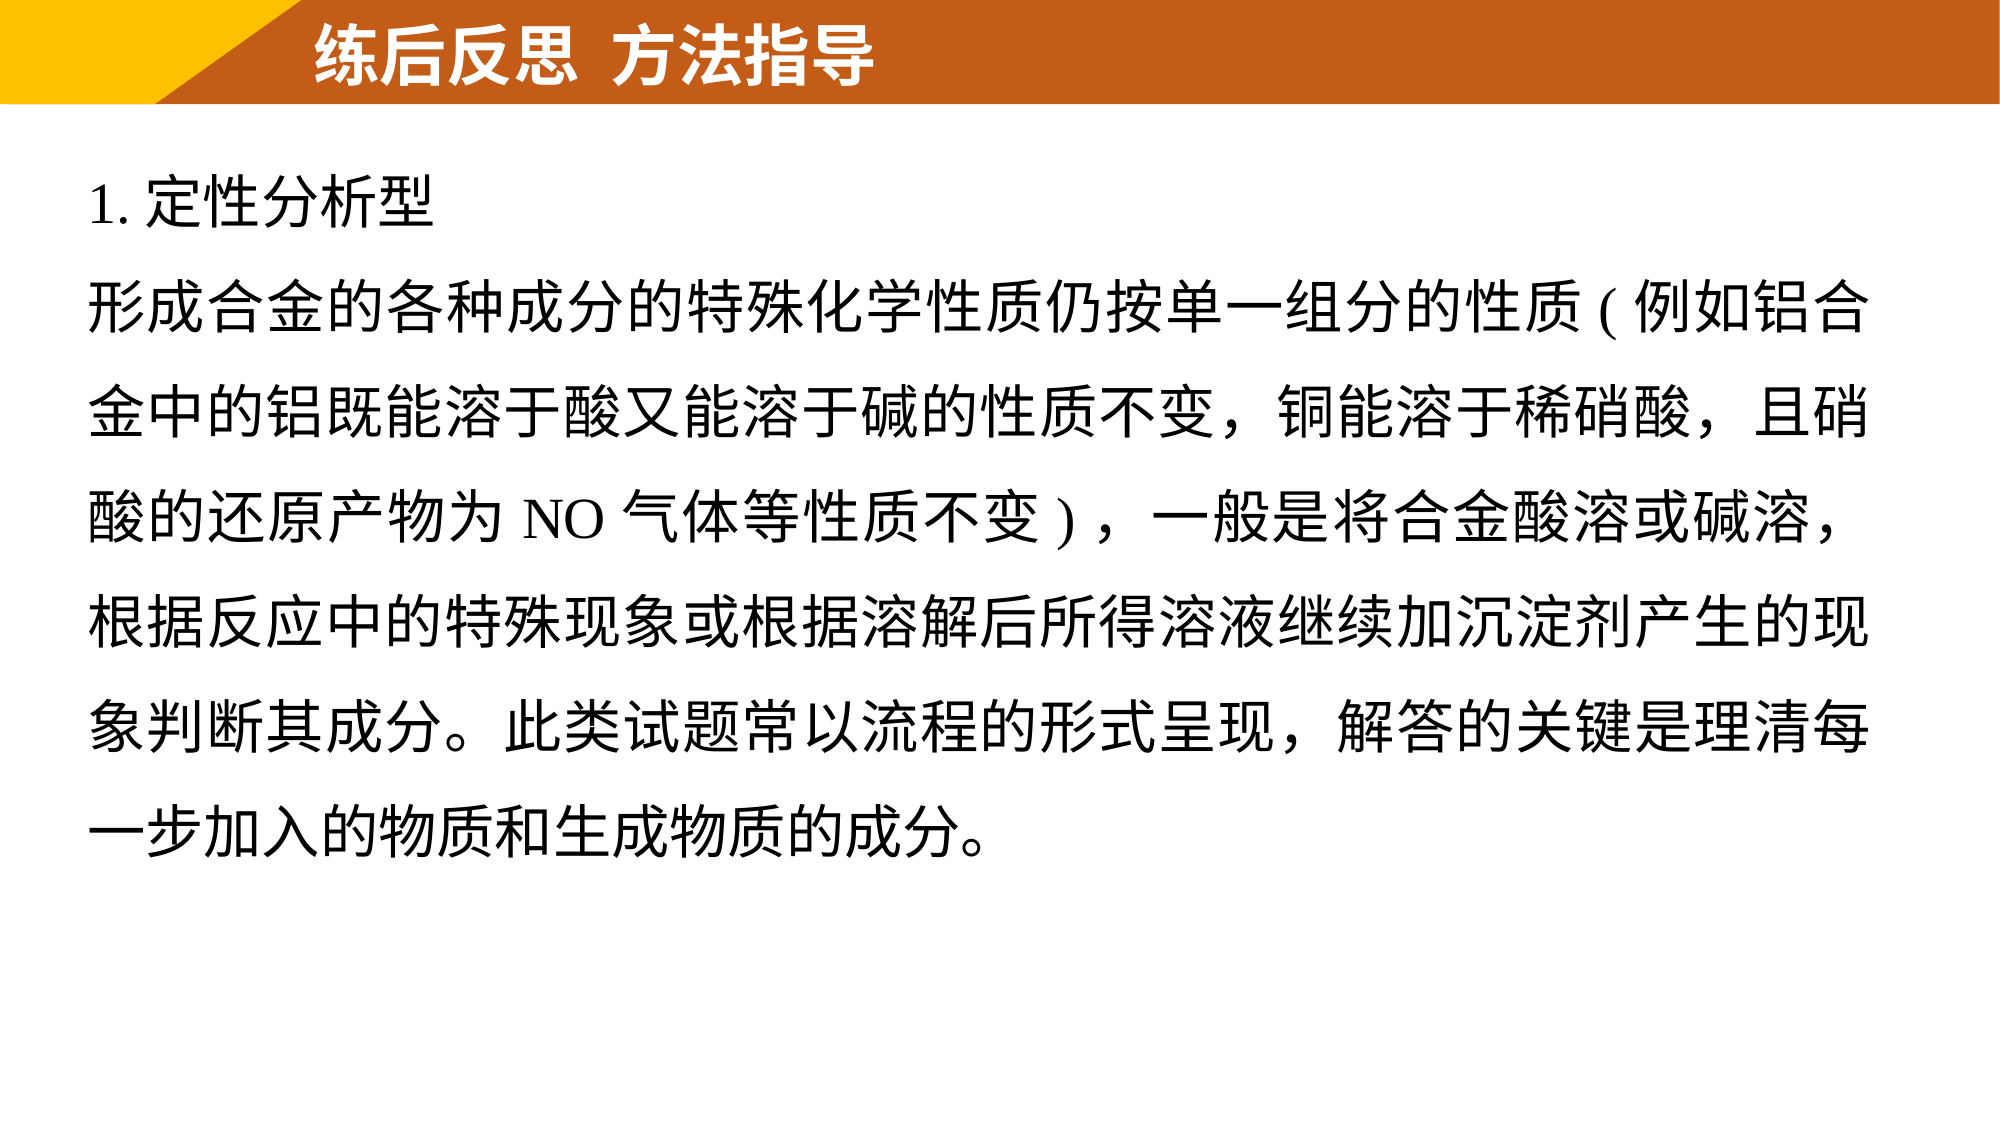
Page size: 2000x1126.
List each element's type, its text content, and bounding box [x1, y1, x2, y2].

text_box [302, 0, 2000, 106]
text_box 练后反思 方法指导 [304, 5, 893, 101]
text_box 1.定性分析型 形成合金的各种成分的特殊化学性质仍按单一组分的性质(例如铝合金中的铝既能溶于酸又能溶于碱的性质不变，铜能溶于稀硝酸，且硝酸的还原产物为NO气体等性质不变)，一般是将合金酸溶或碱溶，根据反应中的特殊现象或根据溶解后所得溶液继续加沉淀剂产生的现象判断其成分。此类试题常以流程的形式呈现，解答的关键是理清每一步加入的物质和生成物质的成分。 [72, 122, 1886, 873]
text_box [0, 0, 302, 105]
